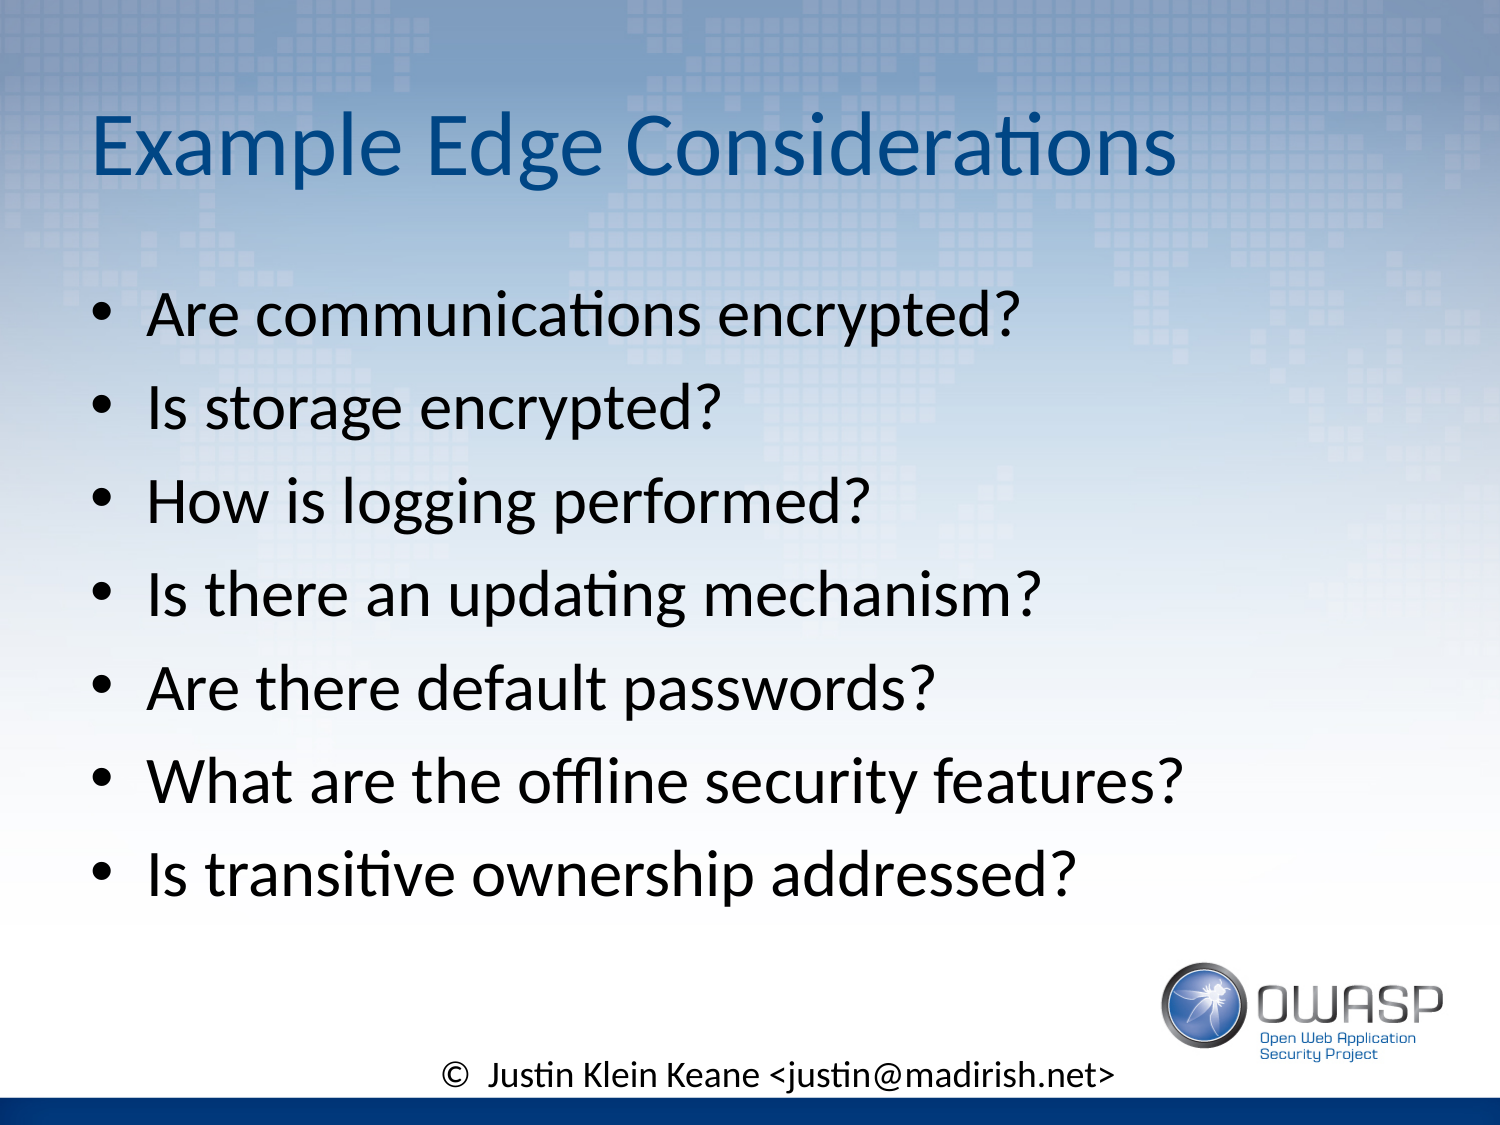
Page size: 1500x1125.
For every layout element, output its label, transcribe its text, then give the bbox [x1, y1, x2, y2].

title Example Edge Considerations [75, 45, 1425, 233]
picture [0, 0, 1500, 1125]
list Are communications encrypted? Is storage encrypted? How is logging performed? Is there an updating mechanism? Are there default passwords? What are the offline security features? Is transitive ownership addressed? [75, 262, 1425, 940]
footer © Justin Klein Keane <justin@madirish.net> [425, 1042, 1149, 1103]
